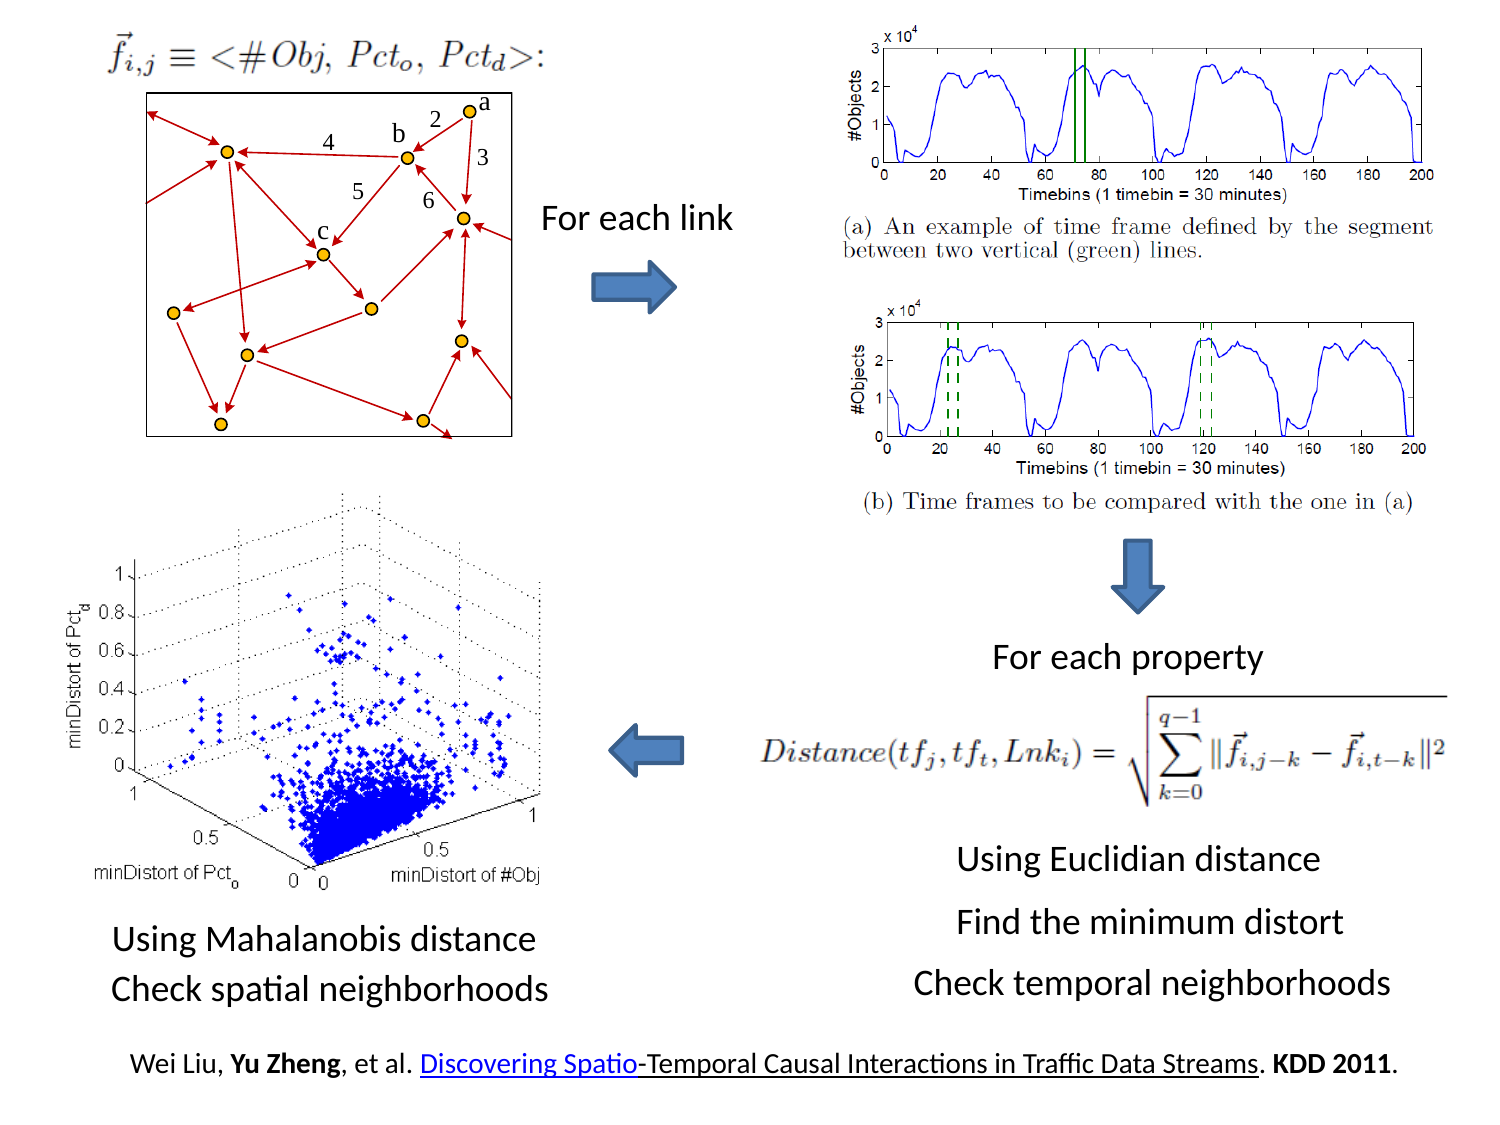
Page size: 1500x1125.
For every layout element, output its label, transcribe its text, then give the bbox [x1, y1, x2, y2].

text_box Using Euclidian distance [941, 826, 1385, 887]
text_box [591, 259, 678, 315]
picture [37, 487, 576, 905]
text_box Find the minimum distort [941, 889, 1385, 950]
text_box [608, 723, 685, 778]
text_box [1110, 538, 1166, 615]
picture [819, 12, 1438, 522]
picture [749, 687, 1476, 815]
text_box For each link [526, 185, 749, 246]
text_box Check spatial neighborhoods [96, 956, 625, 1016]
text_box Using Mahalanobis distance [97, 912, 575, 956]
picture [99, 24, 551, 447]
text_box For each property [977, 624, 1280, 685]
text_box Wei Liu, Yu Zheng, et al. Discovering Spatio-Temporal Causal Interactions in Traffic Data Streams. KDD 2011. [115, 1037, 1428, 1088]
text_box Check temporal neighborhoods [898, 950, 1428, 1010]
